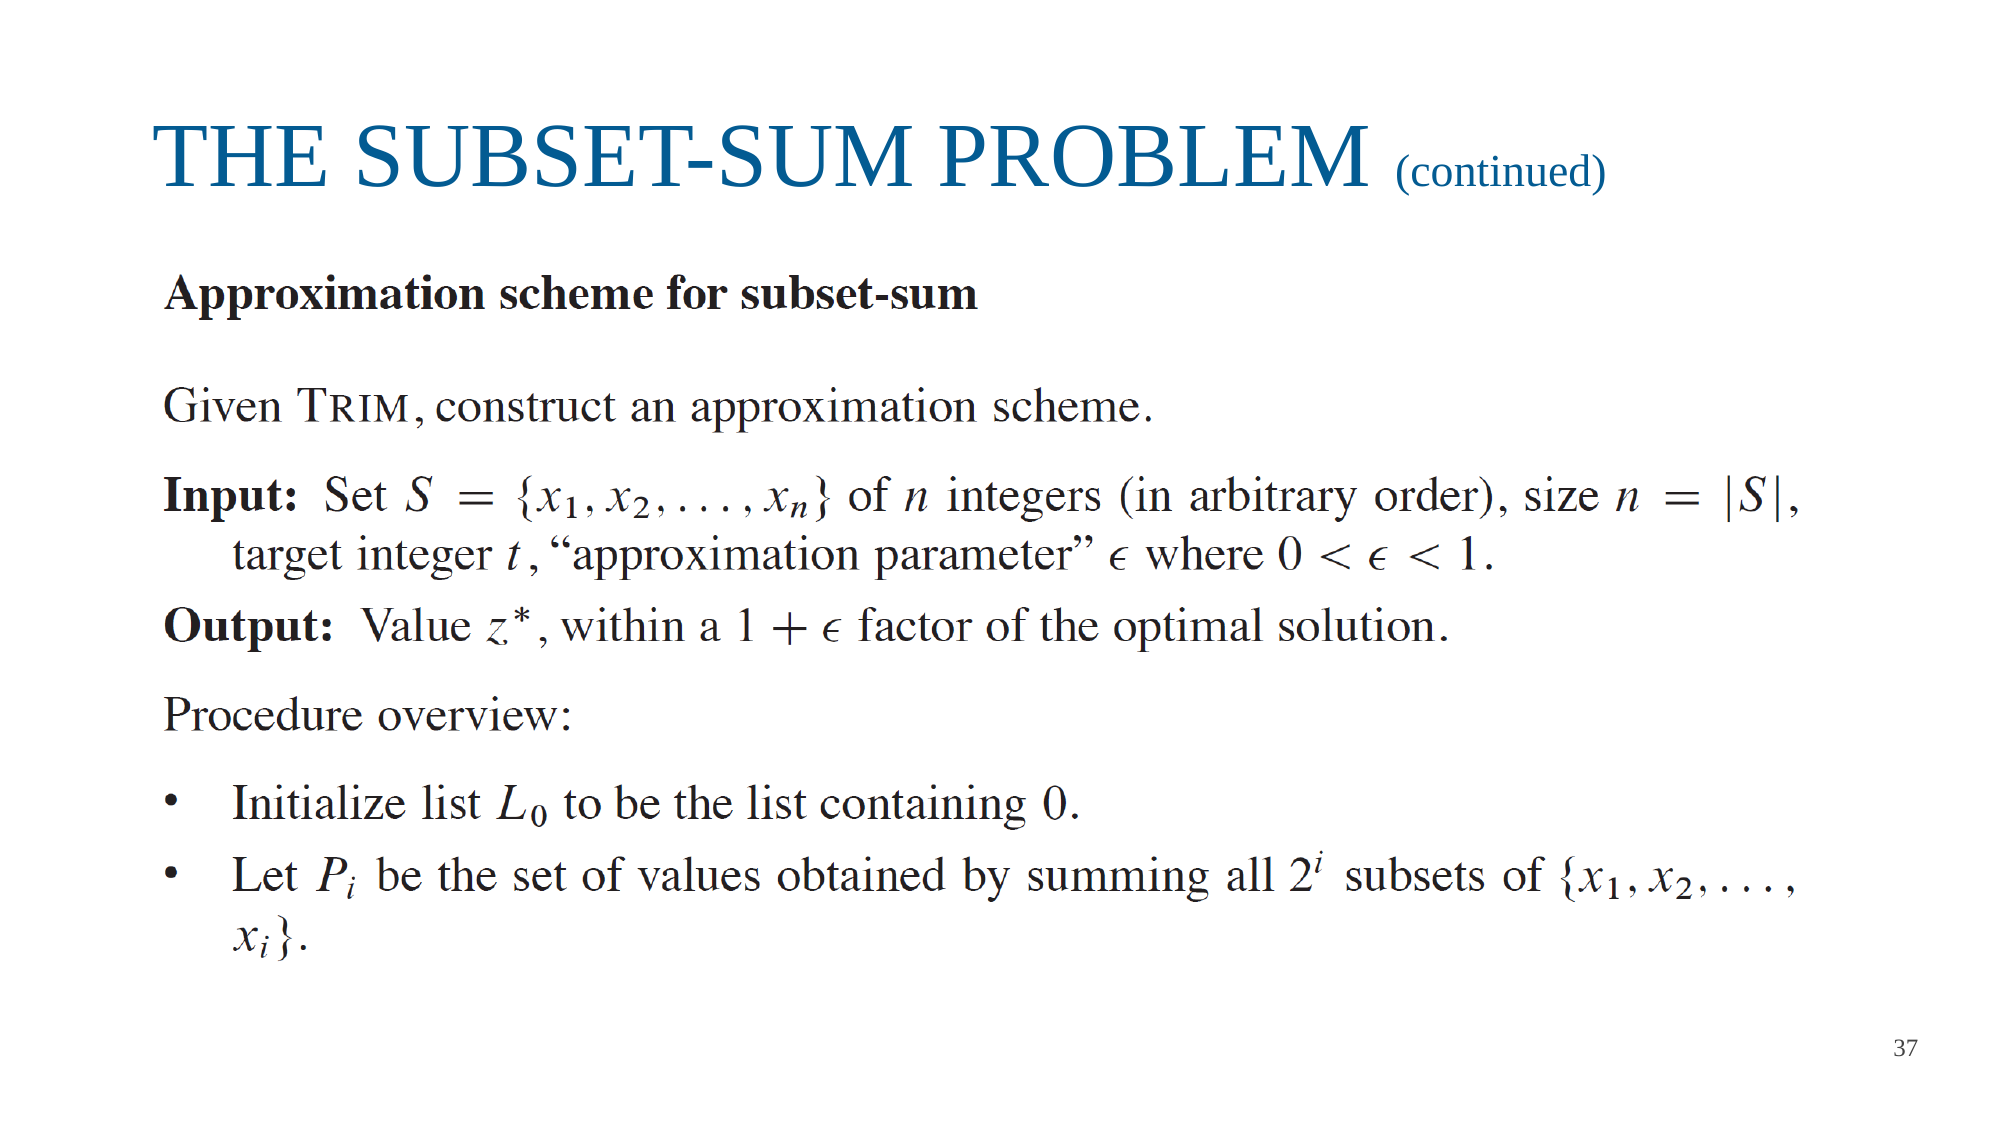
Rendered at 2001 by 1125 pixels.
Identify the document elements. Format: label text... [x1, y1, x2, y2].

slide_number 37 [1483, 1016, 1934, 1077]
picture [158, 264, 1842, 971]
title THE SUBSET-SUM PROBLEM (continued) [137, 48, 1863, 266]
